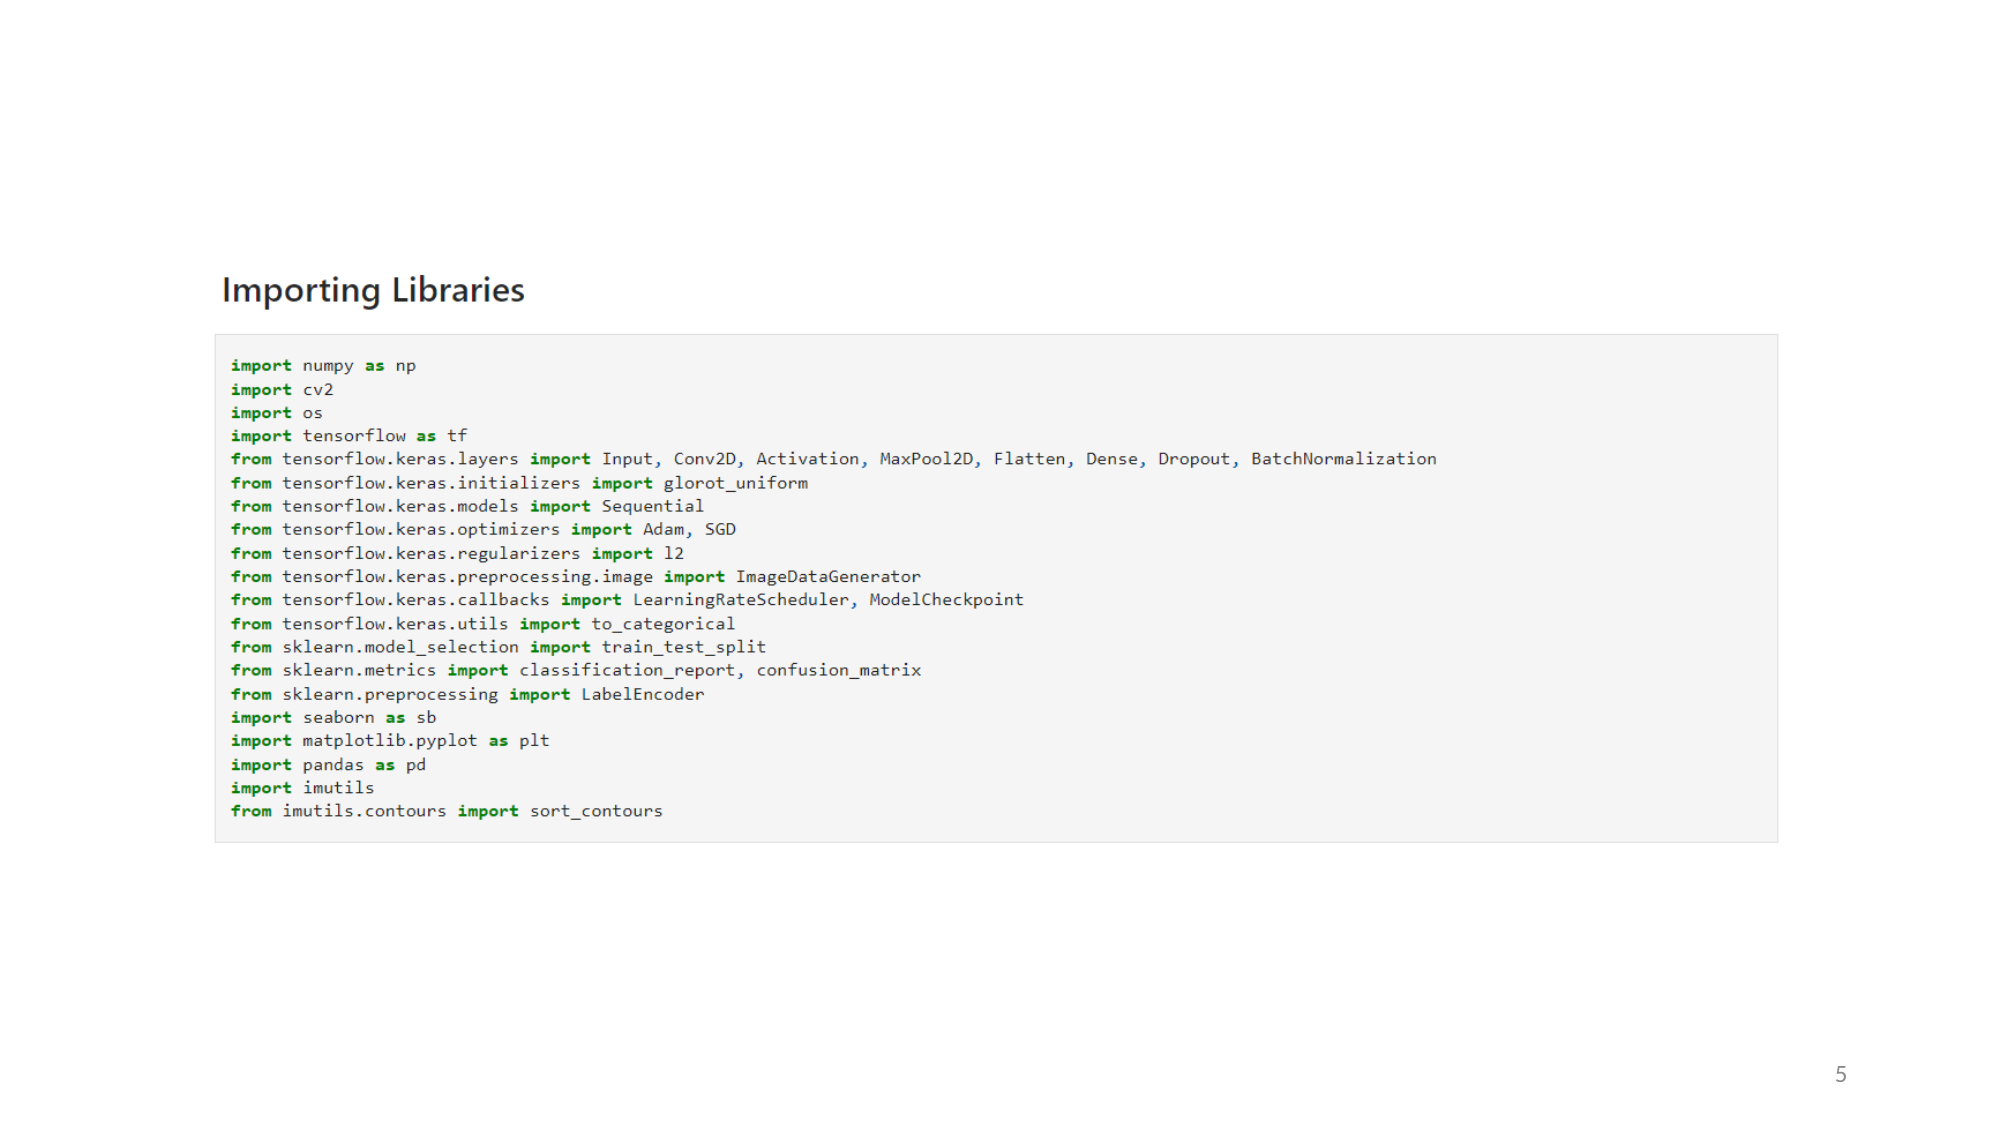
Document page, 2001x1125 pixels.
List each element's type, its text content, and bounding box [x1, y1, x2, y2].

slide_number 5 [1412, 1042, 1863, 1103]
picture [202, 267, 1797, 858]
